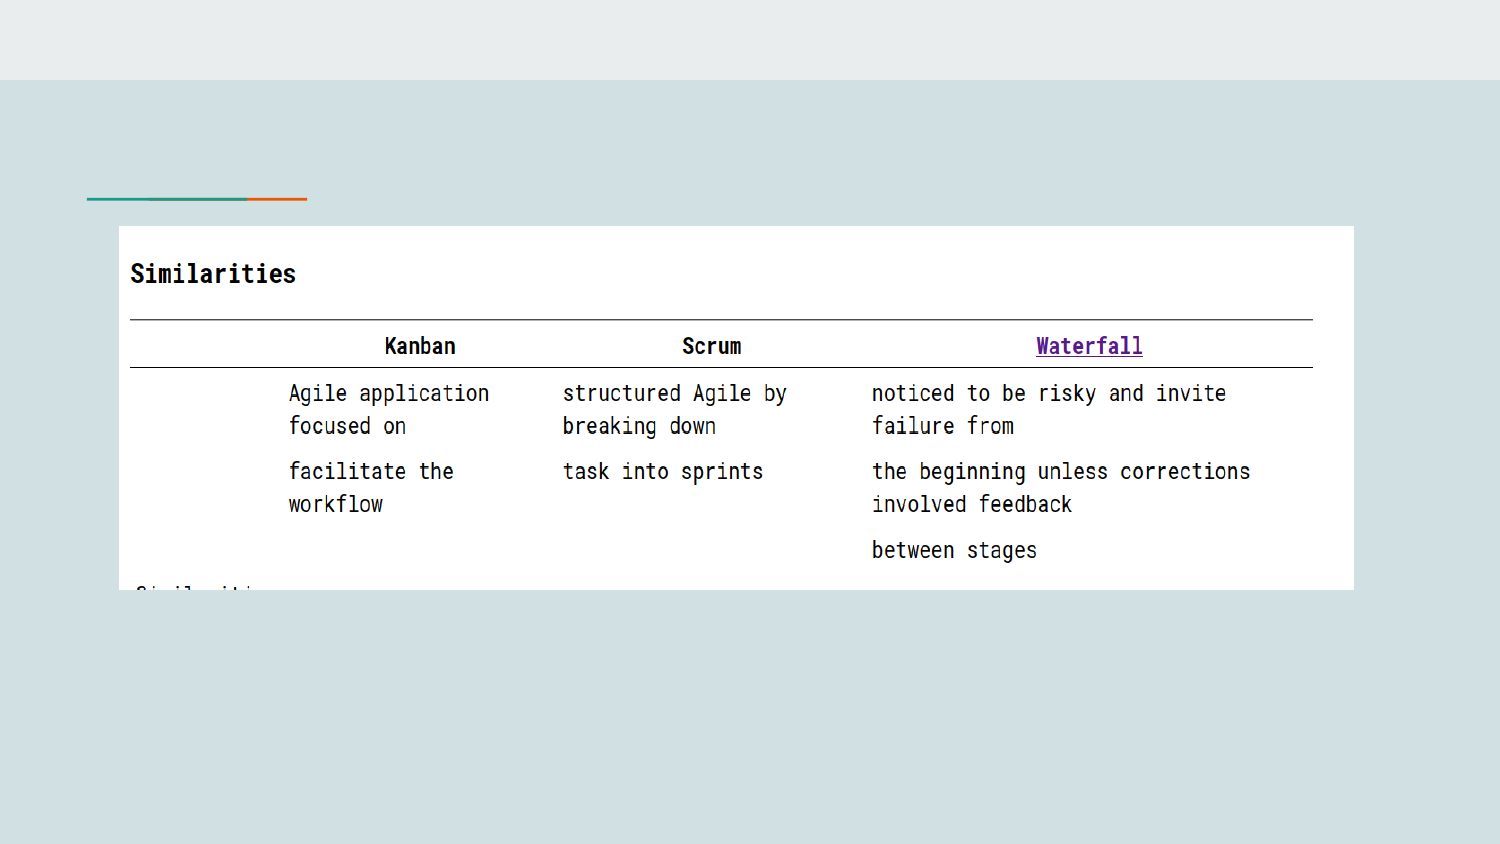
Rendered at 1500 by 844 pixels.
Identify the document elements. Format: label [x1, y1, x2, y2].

picture [119, 225, 1354, 591]
